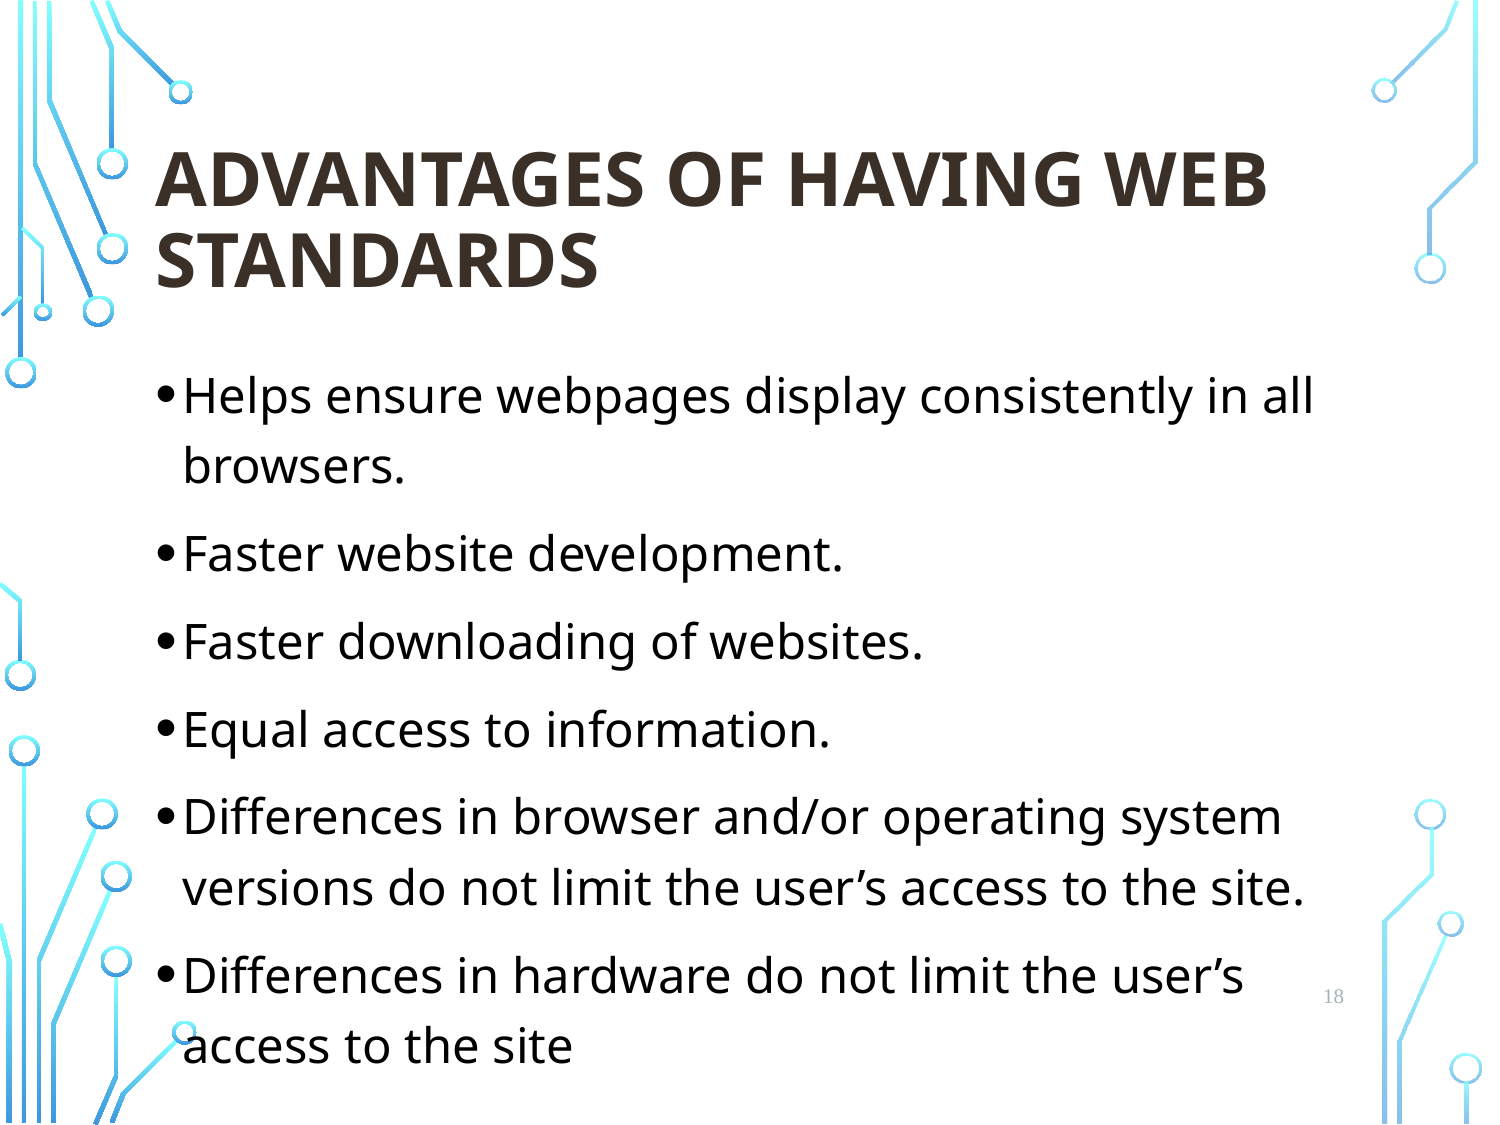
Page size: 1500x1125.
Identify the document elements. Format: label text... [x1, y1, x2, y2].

list Helps ensure webpages display consistently in all browsers. Faster website development. Faster downloading of websites. Equal access to information. Differences in browser and/or operating system versions do not limit the user’s access to the site. Differences in hardware do not limit the user’s access to the site [140, 345, 1366, 1088]
slide_number 18 [1264, 965, 1360, 1025]
title Advantages of having Web Standards [140, 101, 1360, 344]
